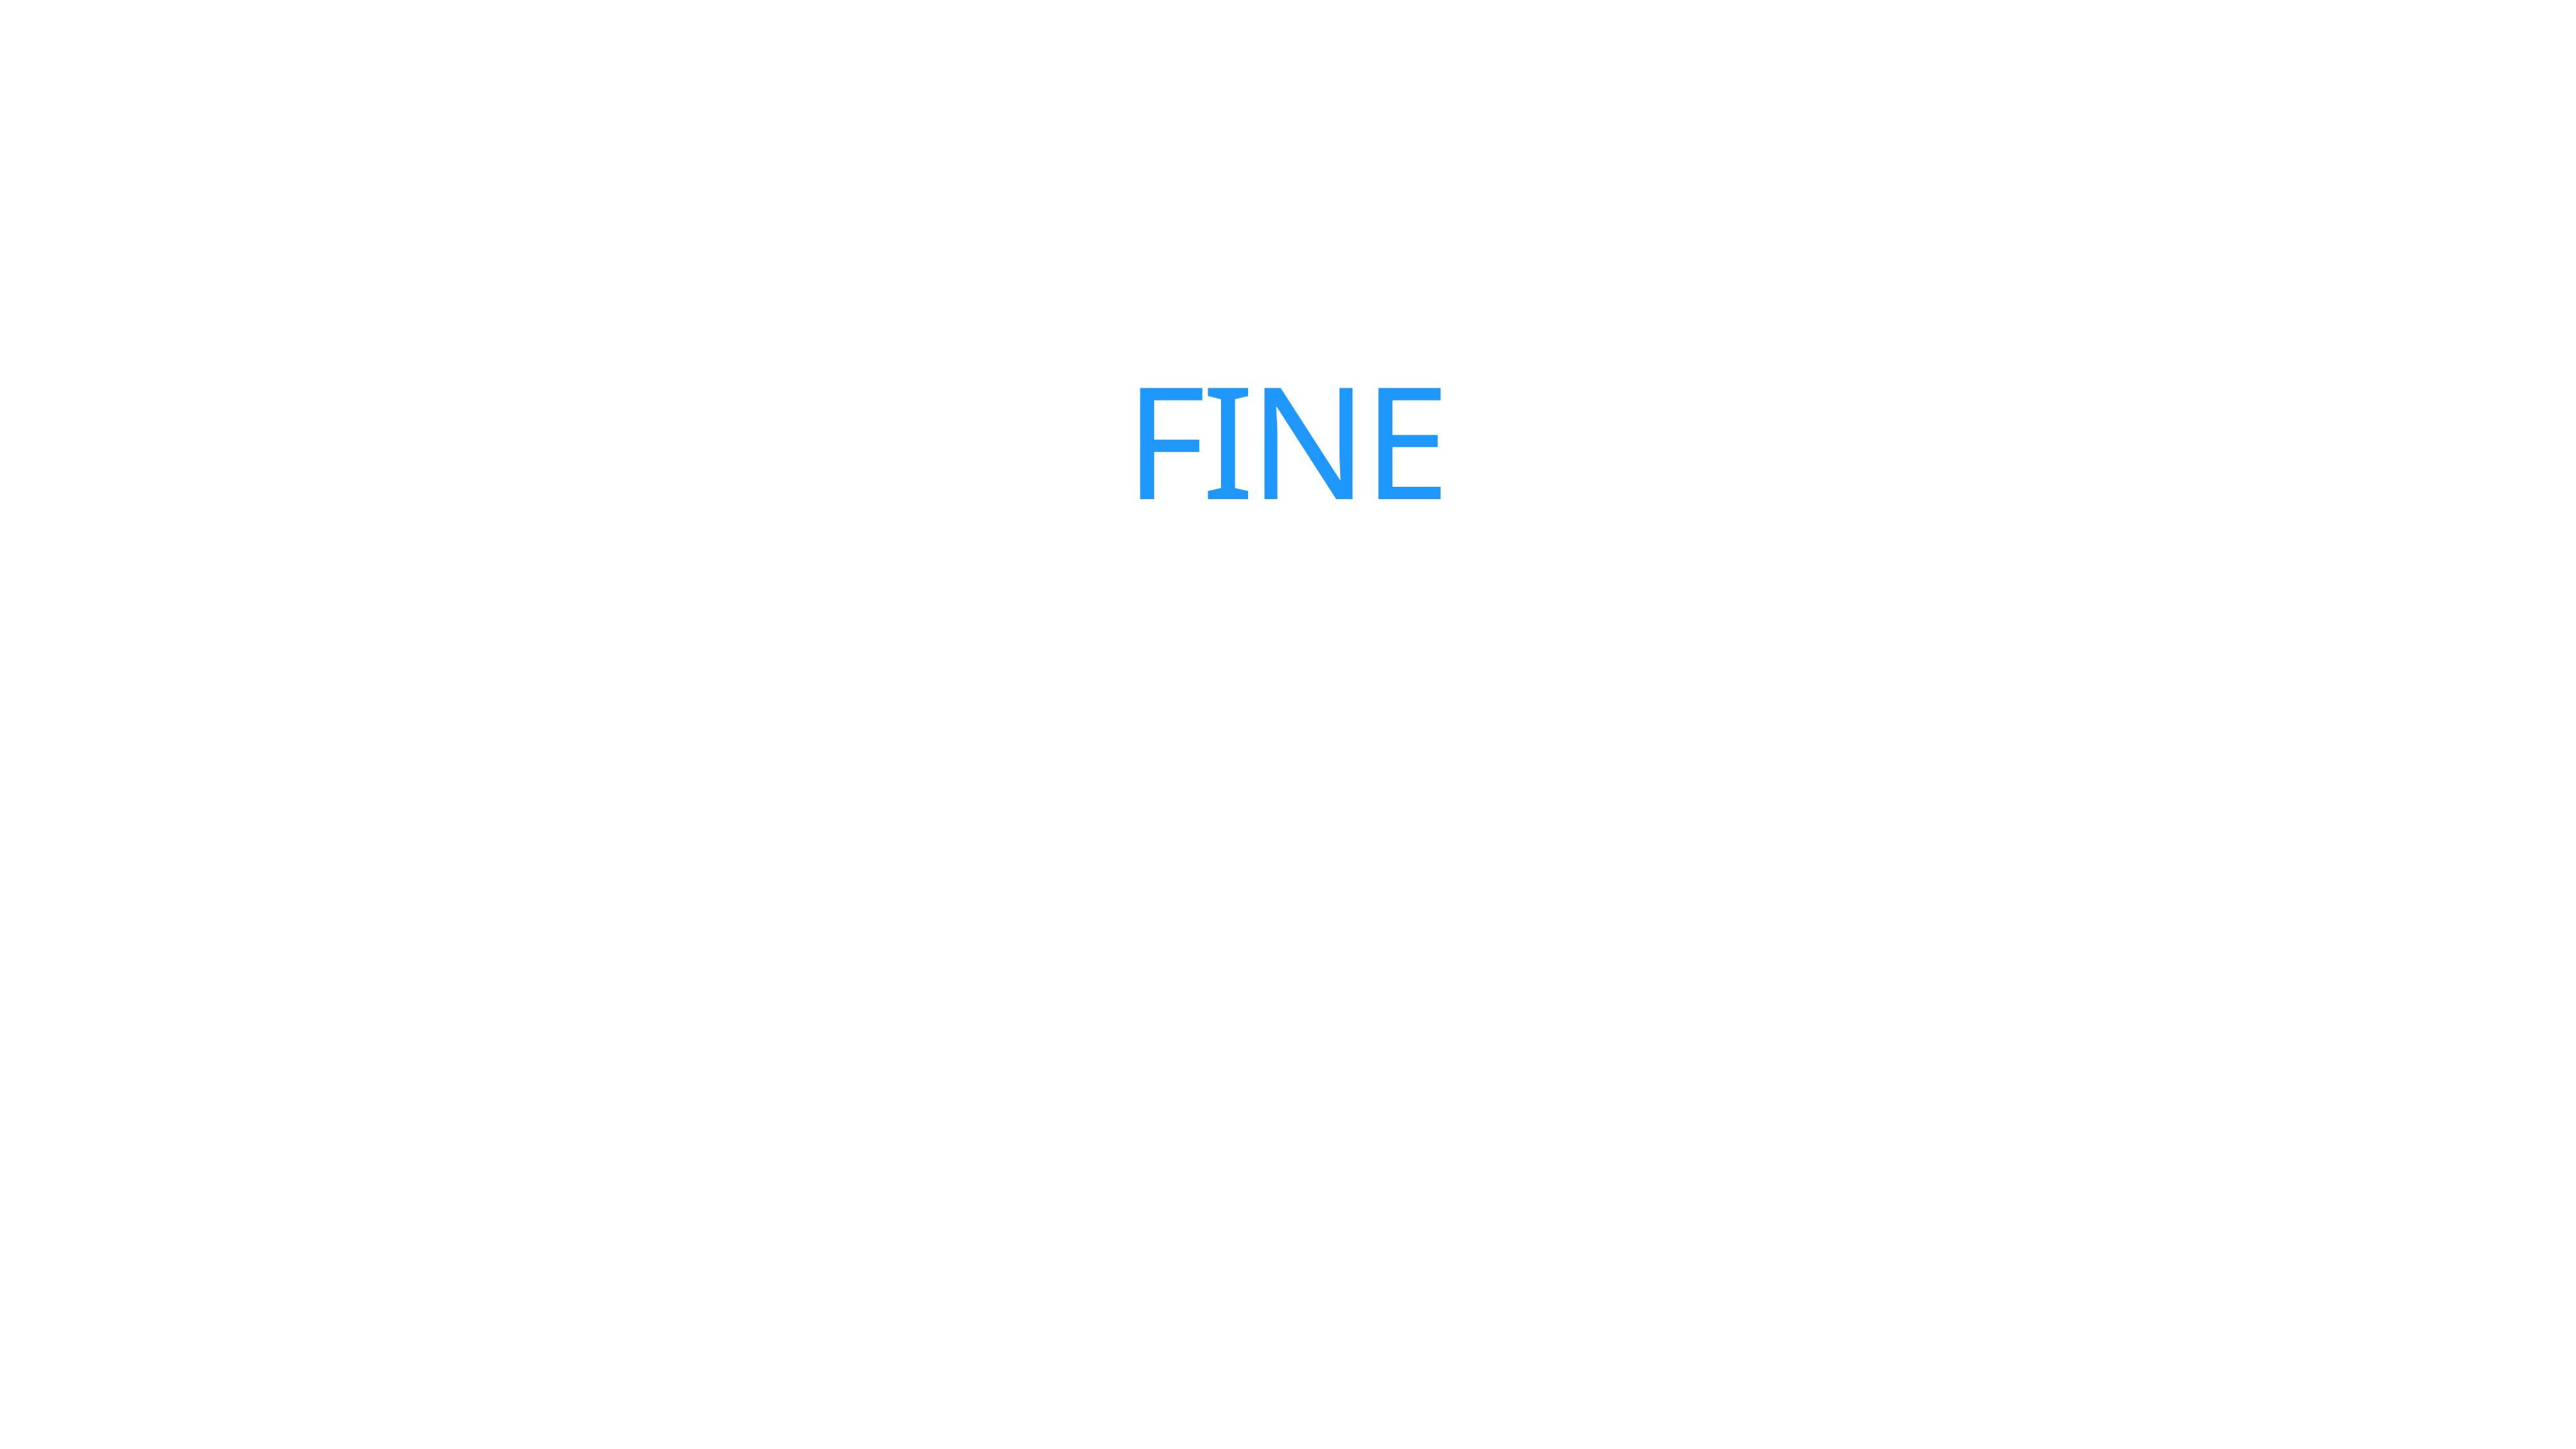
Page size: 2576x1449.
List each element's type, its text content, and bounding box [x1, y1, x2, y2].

text_box FINE [1120, 359, 1456, 538]
